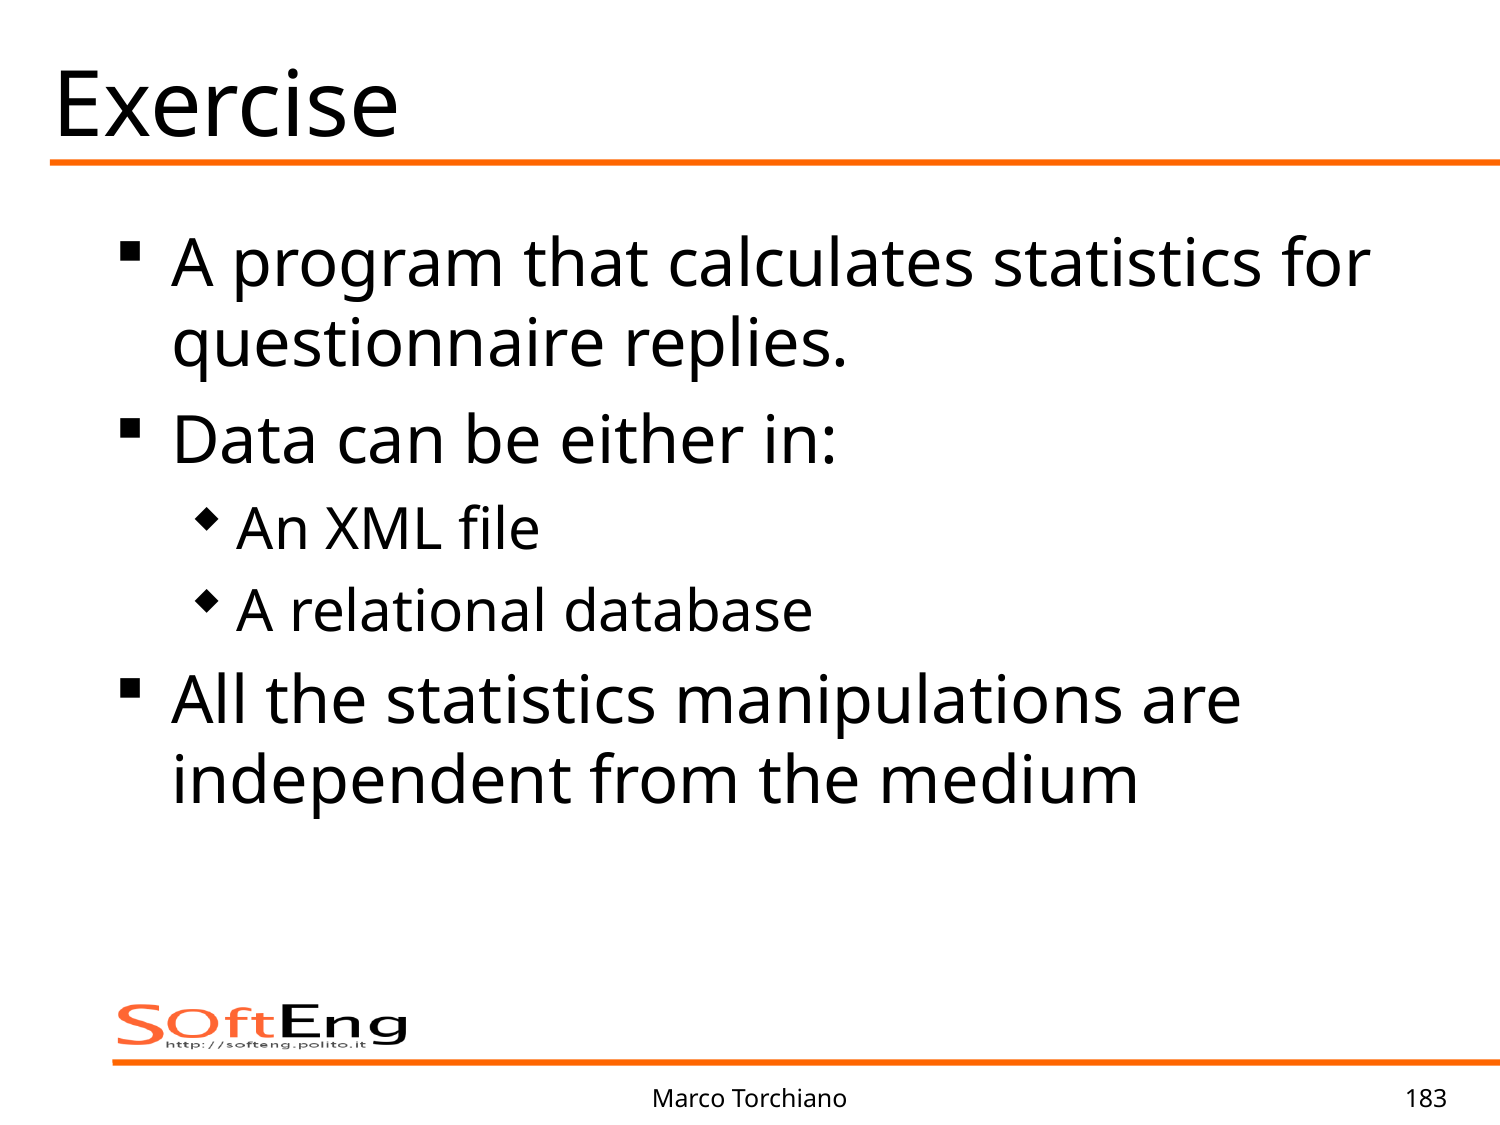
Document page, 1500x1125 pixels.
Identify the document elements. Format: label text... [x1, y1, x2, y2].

slide_number 183 [1237, 1074, 1463, 1125]
title Exercise [37, 0, 1450, 202]
footer Marco Torchiano [512, 1074, 988, 1100]
picture [112, 993, 413, 1056]
list A program that calculates statistics for questionnaire replies. Data can be either in: An XML file A relational database All the statistics manipulations are independent from the medium [99, 212, 1450, 866]
